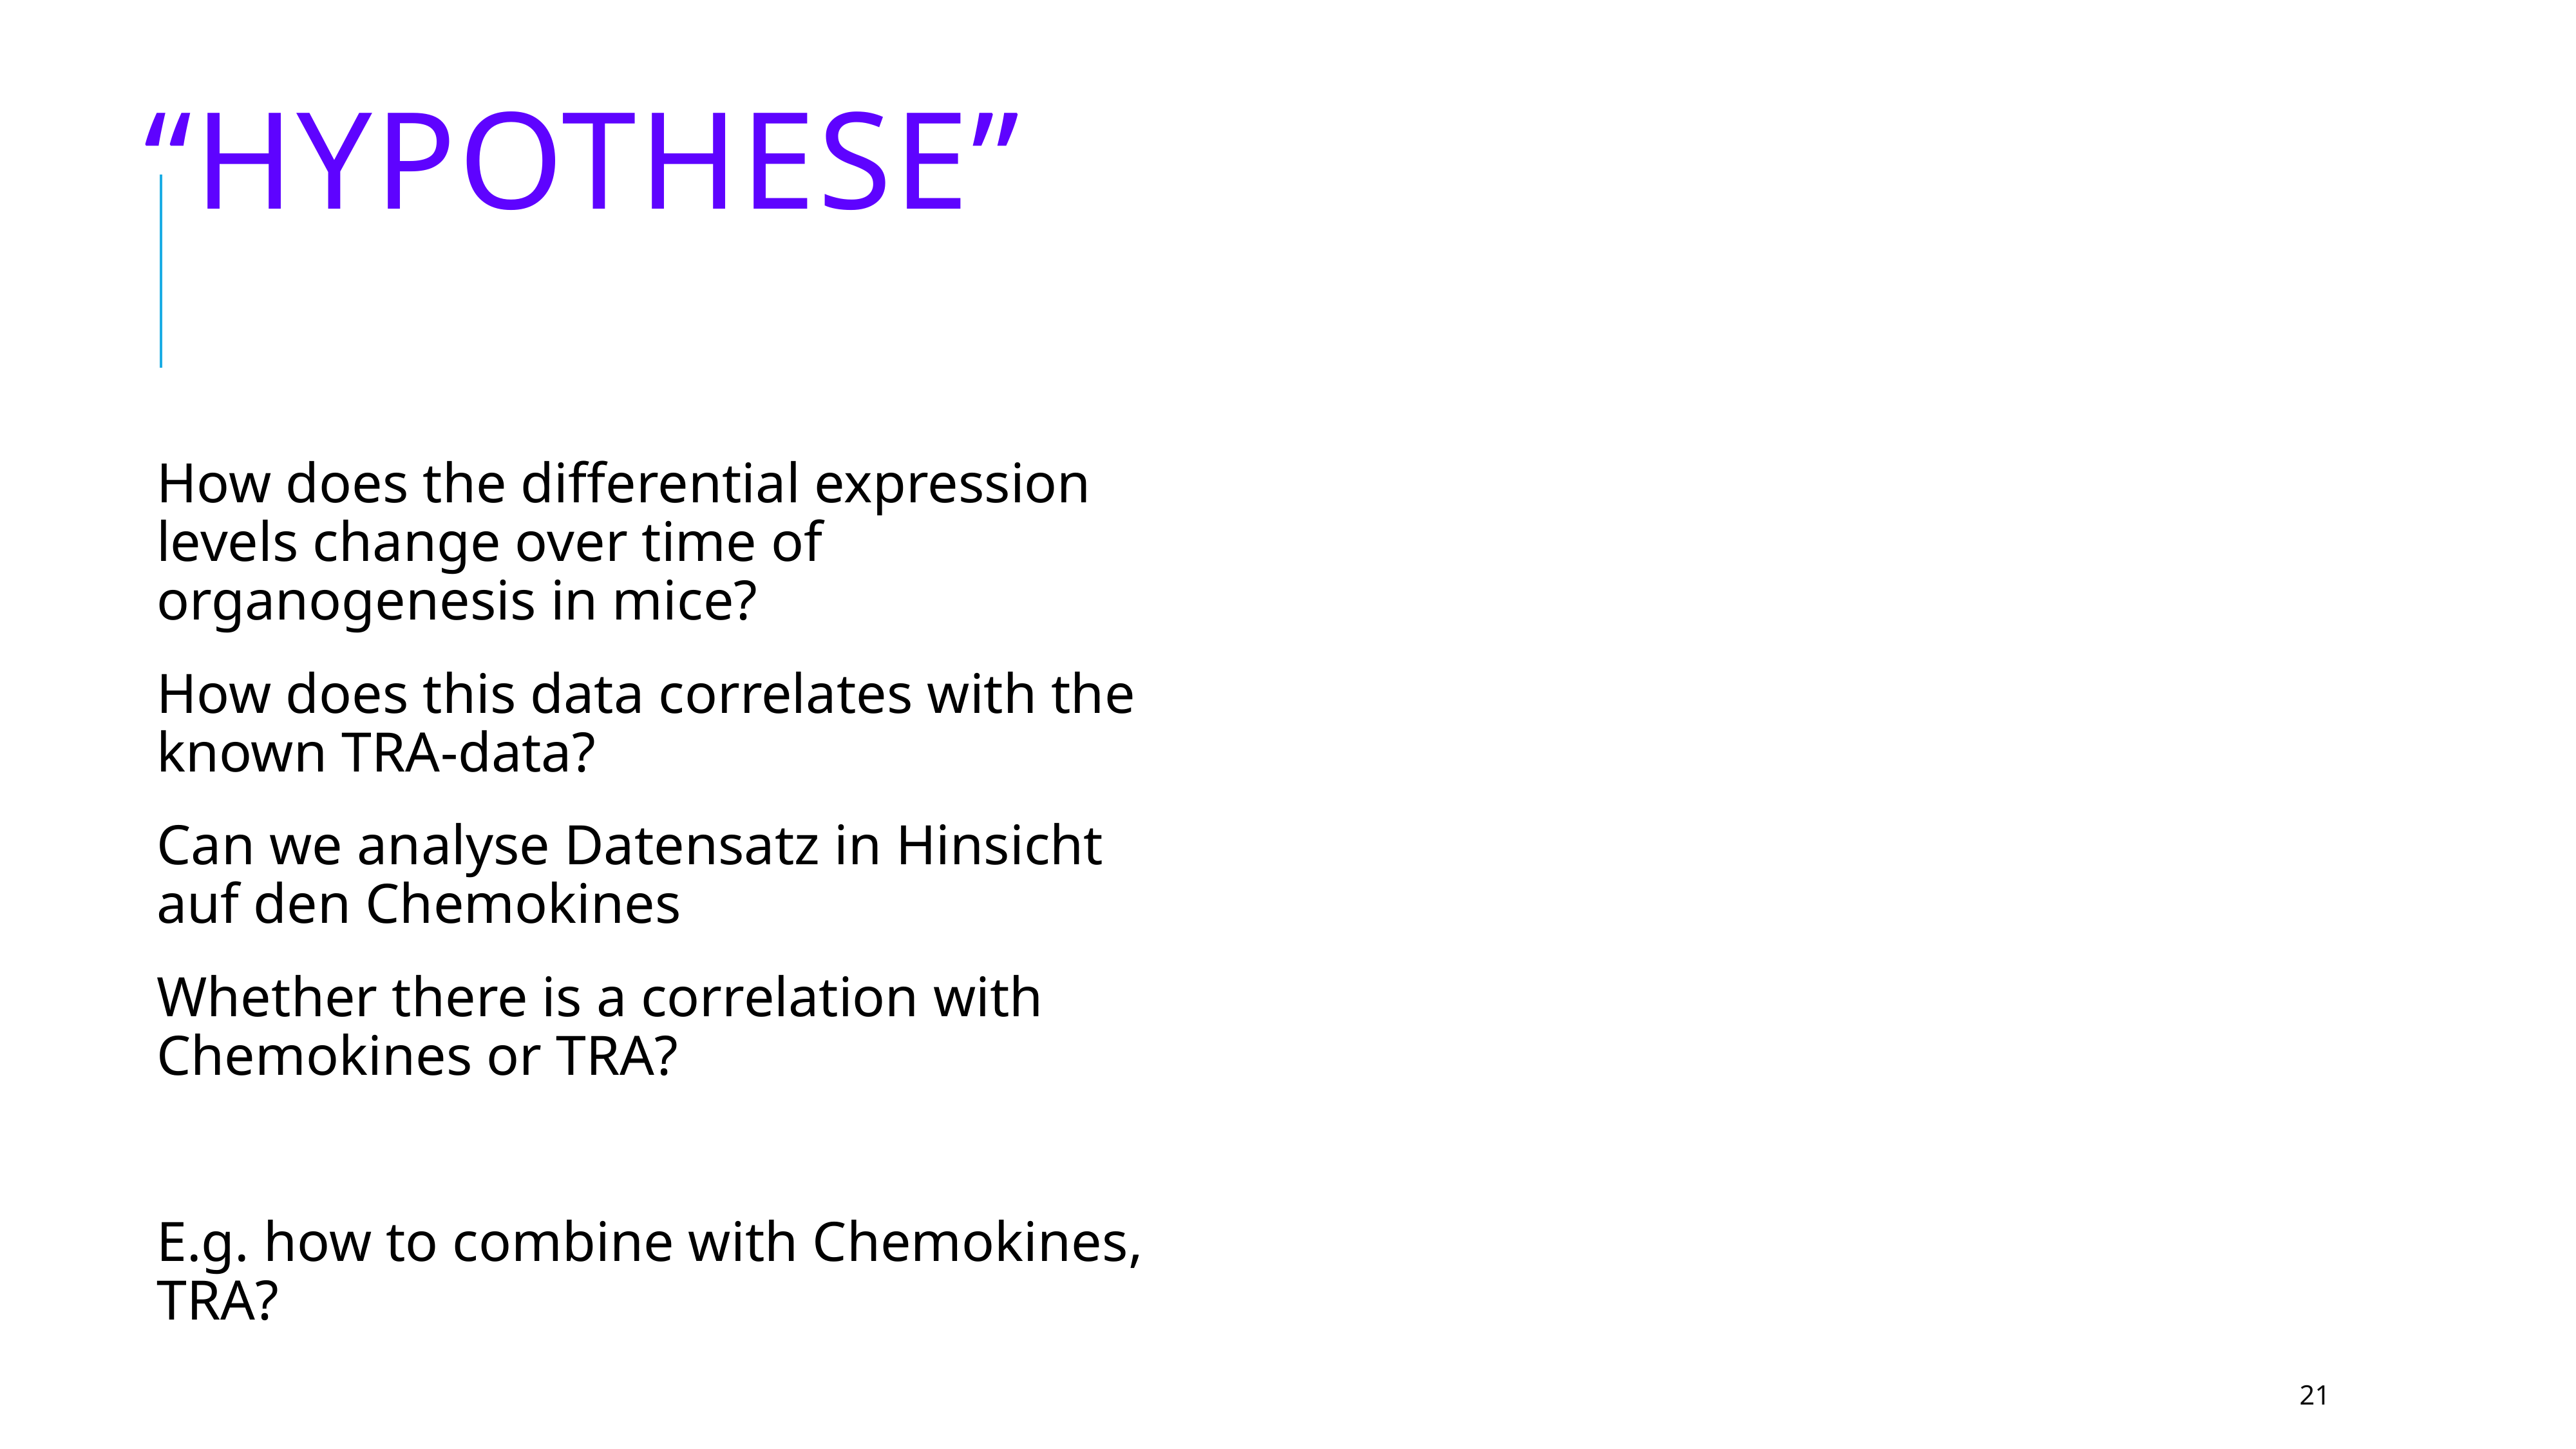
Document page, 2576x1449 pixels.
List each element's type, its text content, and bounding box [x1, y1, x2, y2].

slide_number 21 [2289, 1367, 2496, 1425]
title “Hypothese” [134, 88, 1154, 252]
list How does the differential expression levels change over time of organogenesis in mice? How does this data correlates with the known TRA-data? Can we analyse Datensatz in Hinsicht auf den Chemokines Whether there is a correlation with Chemokines or TRA? E.g. how to combine with Chemokines, TRA? [134, 450, 1154, 1342]
